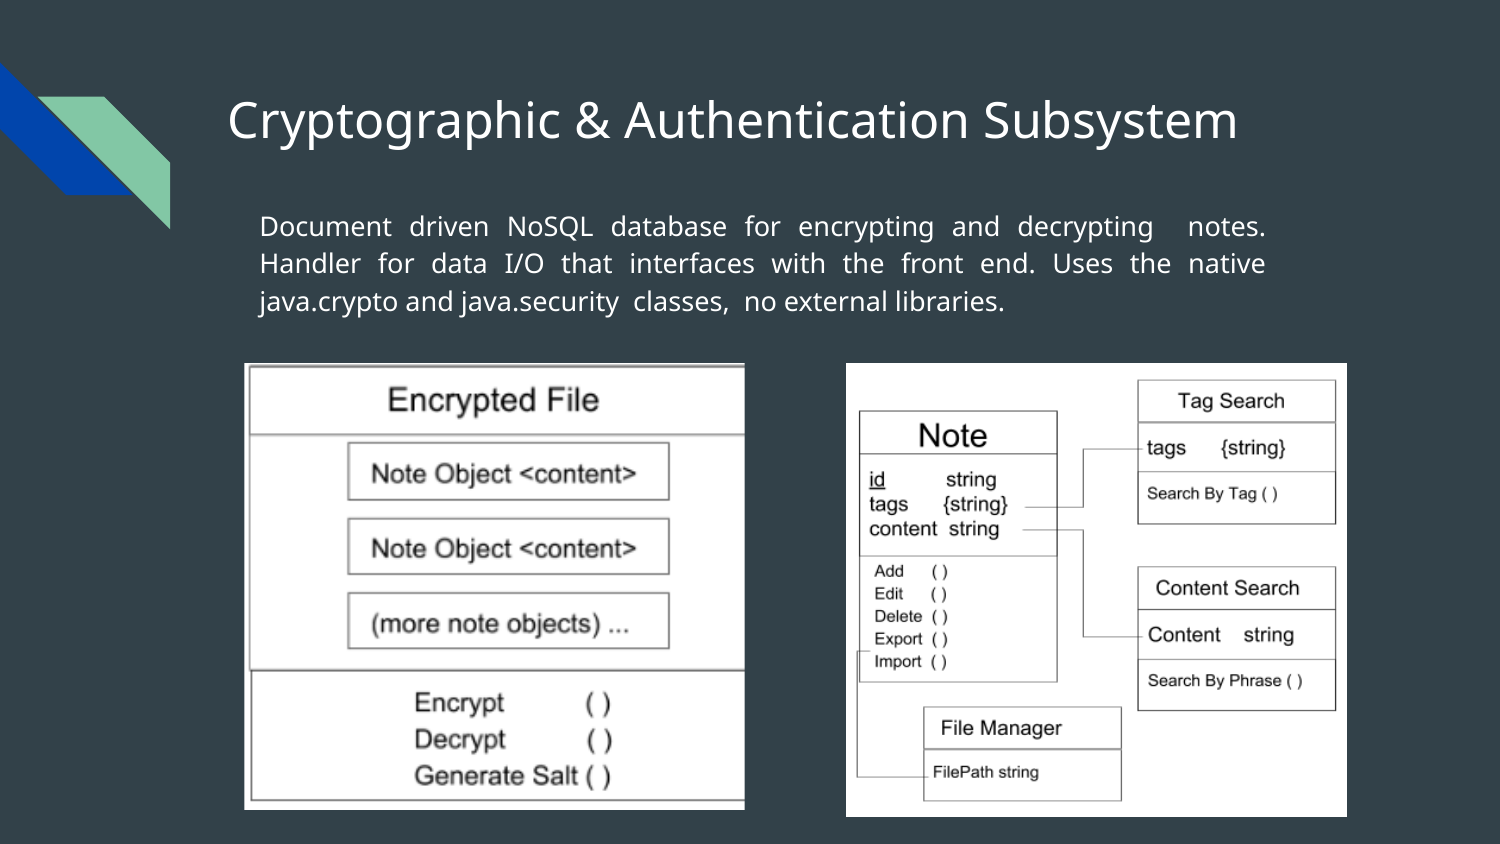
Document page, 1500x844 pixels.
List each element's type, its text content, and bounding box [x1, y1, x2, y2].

title Cryptographic & Authentication Subsystem [212, 73, 1439, 178]
list Document driven NoSQL database for encrypting and decrypting notes. Handler for data I/O that interfaces with the front end. Uses the native java.crypto and java.security classes, no external libraries. [244, 189, 1281, 798]
picture [244, 362, 745, 810]
picture [845, 362, 1347, 818]
